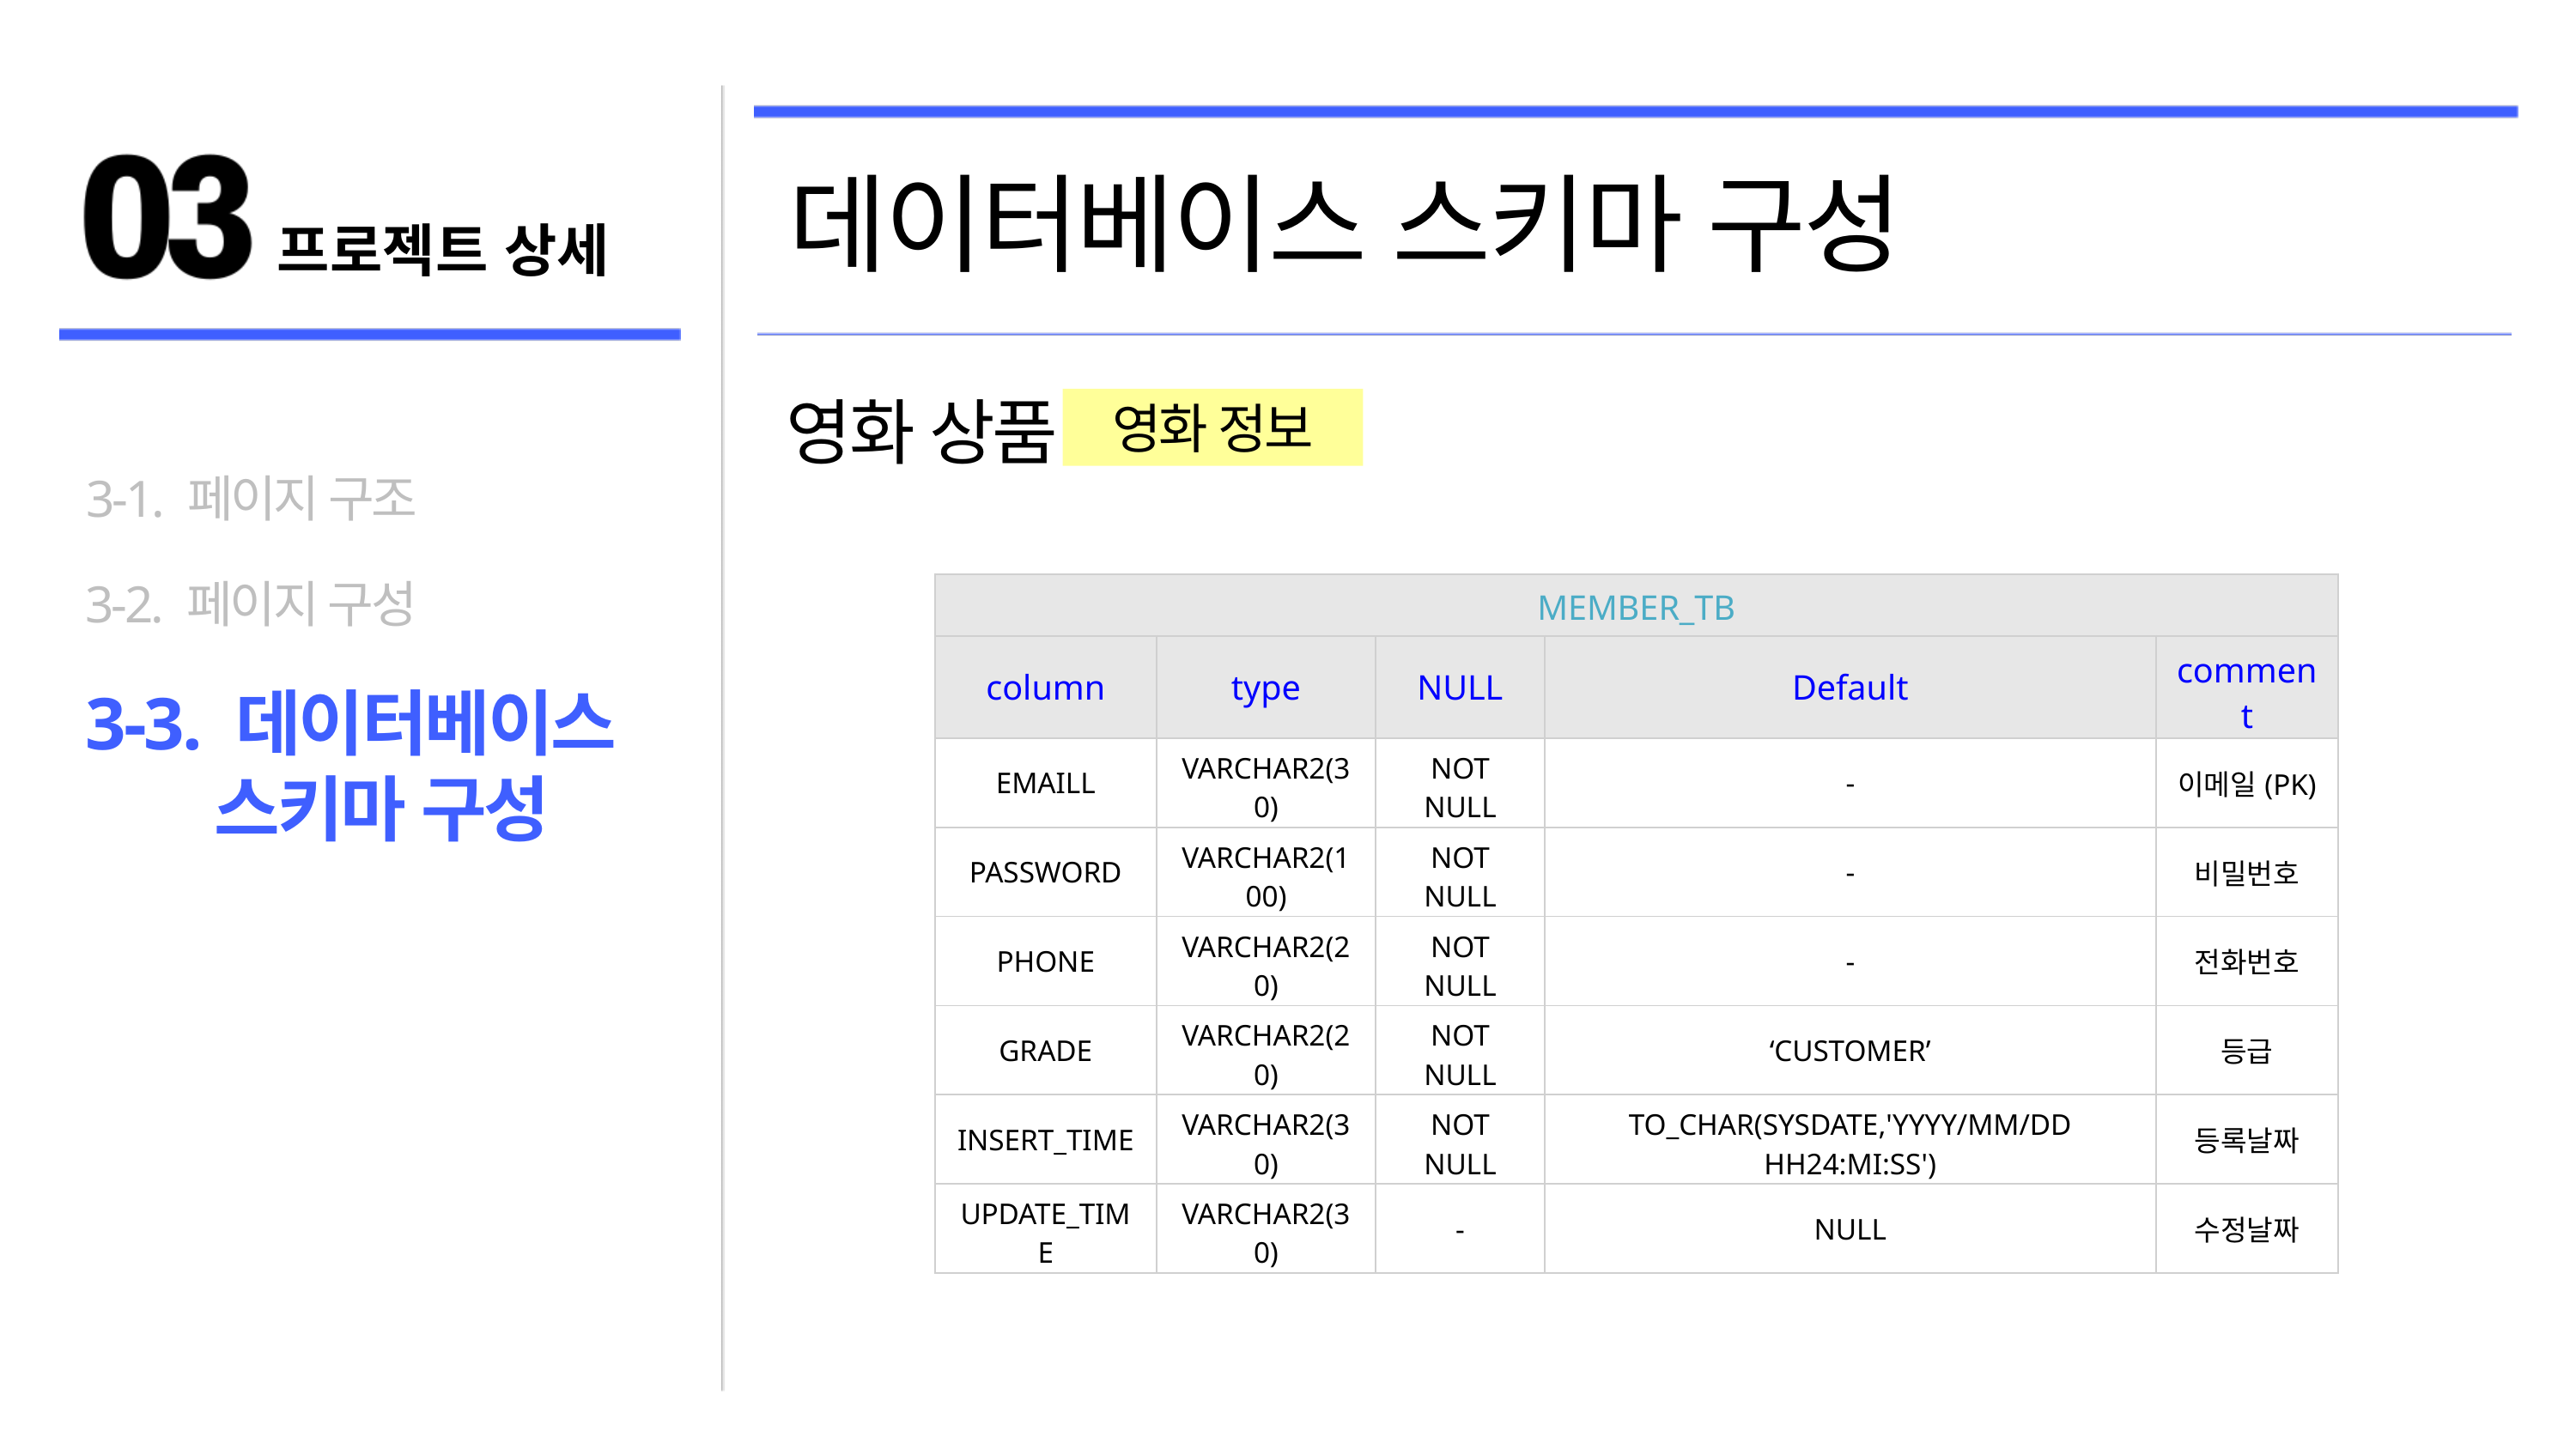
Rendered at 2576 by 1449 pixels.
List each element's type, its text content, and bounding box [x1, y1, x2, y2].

table_cell PASSWORD [936, 828, 1156, 916]
table_cell PHONE [936, 917, 1156, 1005]
table_cell - [1376, 1185, 1544, 1272]
table_cell 등록날짜 [2157, 1095, 2337, 1183]
text_box 데이터베이스 스키마 구성 [775, 150, 2136, 292]
table_cell NOT NULL [1376, 1095, 1544, 1183]
table_cell VARCHAR2(30) [1157, 1095, 1375, 1183]
table_cell NULL [1376, 637, 1544, 737]
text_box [69, 735, 1376, 742]
picture [56, 87, 326, 357]
table_cell NOT NULL [1376, 739, 1544, 827]
table_header MEMBER_TB [936, 575, 2337, 635]
table_cell INSERT_TIME [936, 1095, 1156, 1183]
picture [720, 742, 725, 1391]
table_cell 수정날짜 [2157, 1185, 2337, 1272]
table_cell type [1157, 637, 1375, 734]
table_cell column [936, 637, 1156, 734]
table_cell 이메일(PK) [2157, 739, 2337, 827]
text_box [754, 89, 2519, 135]
text_box 프로젝트 상세 [329, 208, 722, 289]
table_cell VARCHAR2(30) [1157, 1185, 1375, 1272]
table_cell 등급 [2157, 1006, 2337, 1094]
table_cell EMAILL [936, 749, 1156, 827]
table_cell - [1546, 828, 2155, 916]
table_cell - [1546, 739, 2155, 827]
picture [720, 87, 725, 735]
table_cell comment [2157, 637, 2337, 737]
table_cell - [1546, 917, 2155, 1005]
table_cell 전화번호 [2157, 917, 2337, 1005]
table_cell NOT NULL [1376, 828, 1544, 916]
table_cell Default [1546, 637, 2155, 737]
text_box 3-2. 페이지 구성 [73, 566, 660, 640]
table_cell UPDATE_TIME [936, 1185, 1156, 1272]
text_box 영화 정보 [1062, 388, 1364, 466]
table_cell GRADE [936, 1006, 1156, 1094]
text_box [329, 312, 681, 358]
text_box 3-1. 페이지 구조 [73, 460, 589, 534]
table_cell VARCHAR2(20) [1157, 917, 1375, 1005]
table_cell TO_CHAR(SYSDATE,'YYYY/MM/DD HH24:MI:SS') [1546, 1095, 2155, 1183]
table_cell NULL [1546, 1185, 2155, 1272]
text_box 3-3. 데이터베이스 스키마 구성 [73, 671, 669, 734]
table_cell VARCHAR2(100) [1157, 828, 1375, 916]
table_cell ‘CUSTOMER’ [1546, 1006, 2155, 1094]
table_cell 비밀번호 [2157, 828, 2337, 916]
table_cell NOT NULL [1376, 1006, 1544, 1094]
table_cell VARCHAR2(30) [1157, 748, 1375, 827]
text_box 영화 상품 [771, 380, 1073, 480]
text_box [756, 331, 2512, 338]
text_box 3-3. 데이터베이스 스키마 구성 [73, 749, 669, 857]
table_cell NOT NULL [1376, 917, 1544, 1005]
table_cell VARCHAR2(20) [1157, 1006, 1375, 1094]
